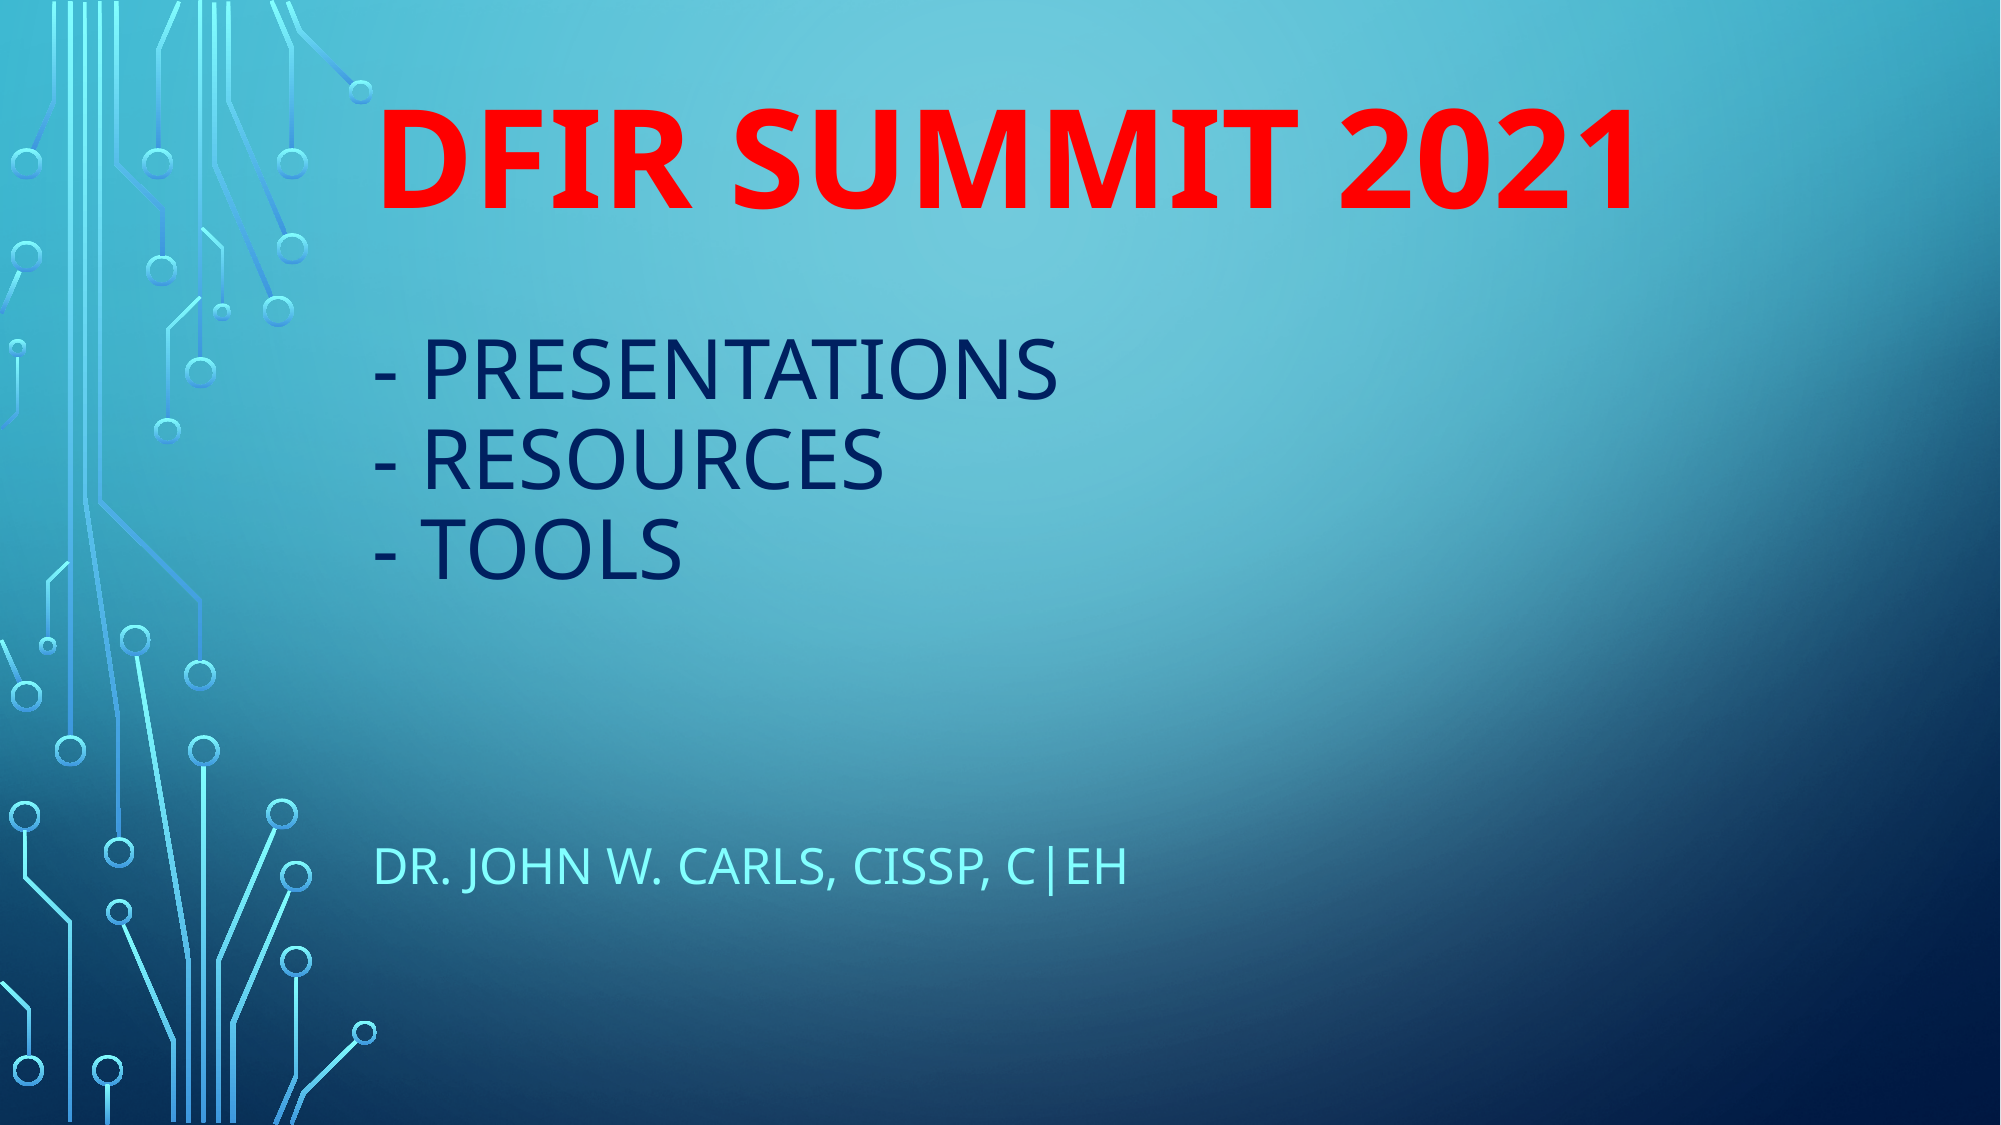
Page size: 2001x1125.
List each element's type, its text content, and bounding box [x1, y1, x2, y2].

subtitle Dr. John W. Carls, CISSP, C|EH [357, 814, 1750, 1039]
title DFIR Summit 2021 - Presentations - Resources - Tools [357, 82, 1869, 781]
